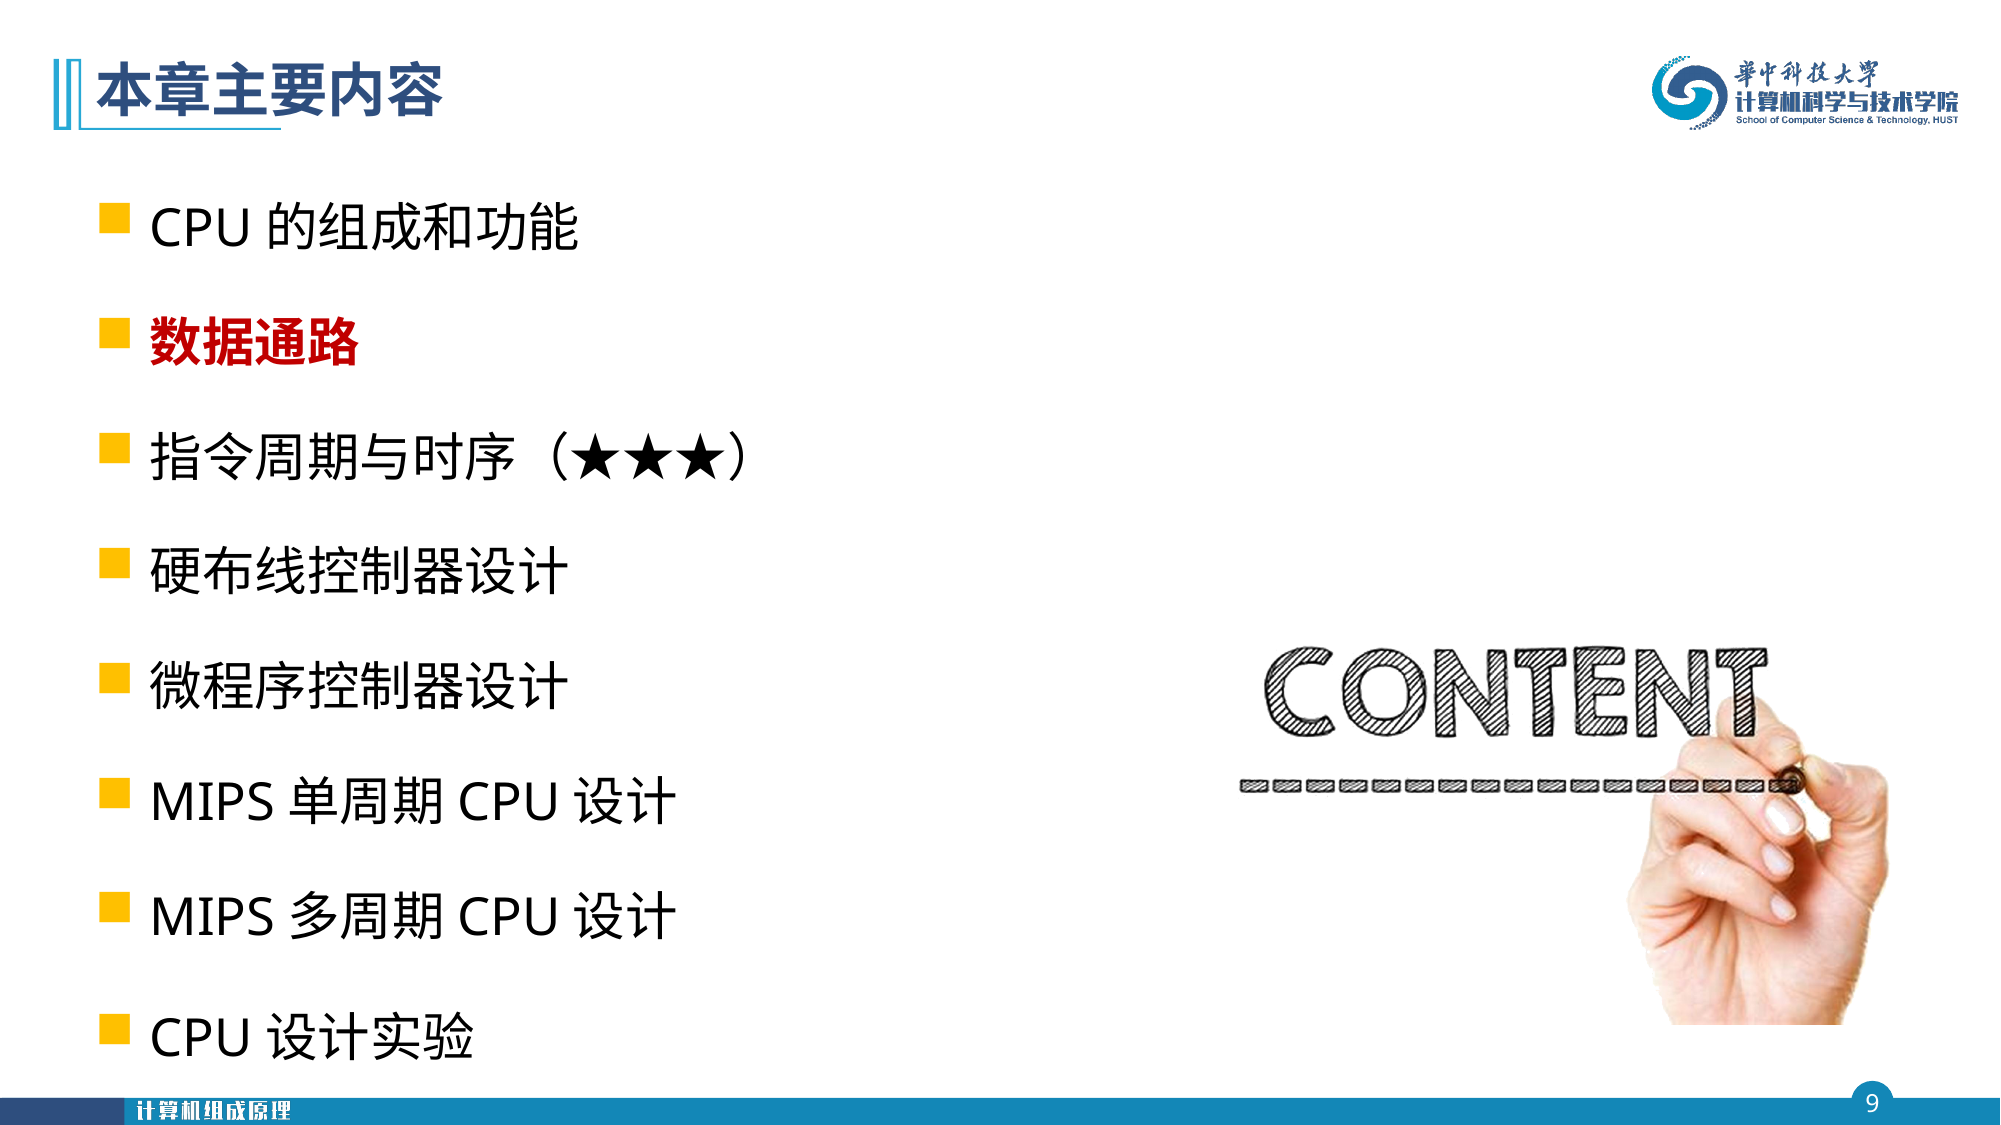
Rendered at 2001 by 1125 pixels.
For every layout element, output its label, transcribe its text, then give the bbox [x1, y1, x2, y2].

picture [1805, 56, 1958, 130]
title 本章主要内容 [80, 42, 1805, 144]
list CPU的组成和功能 数据通路 指令周期与时序（★★★） 硬布线控制器设计 微程序控制器设计 MIPS单周期CPU设计 MIPS多周期CPU设计 CPU设计实验 [80, 154, 1805, 1080]
picture [1183, 520, 1939, 1025]
